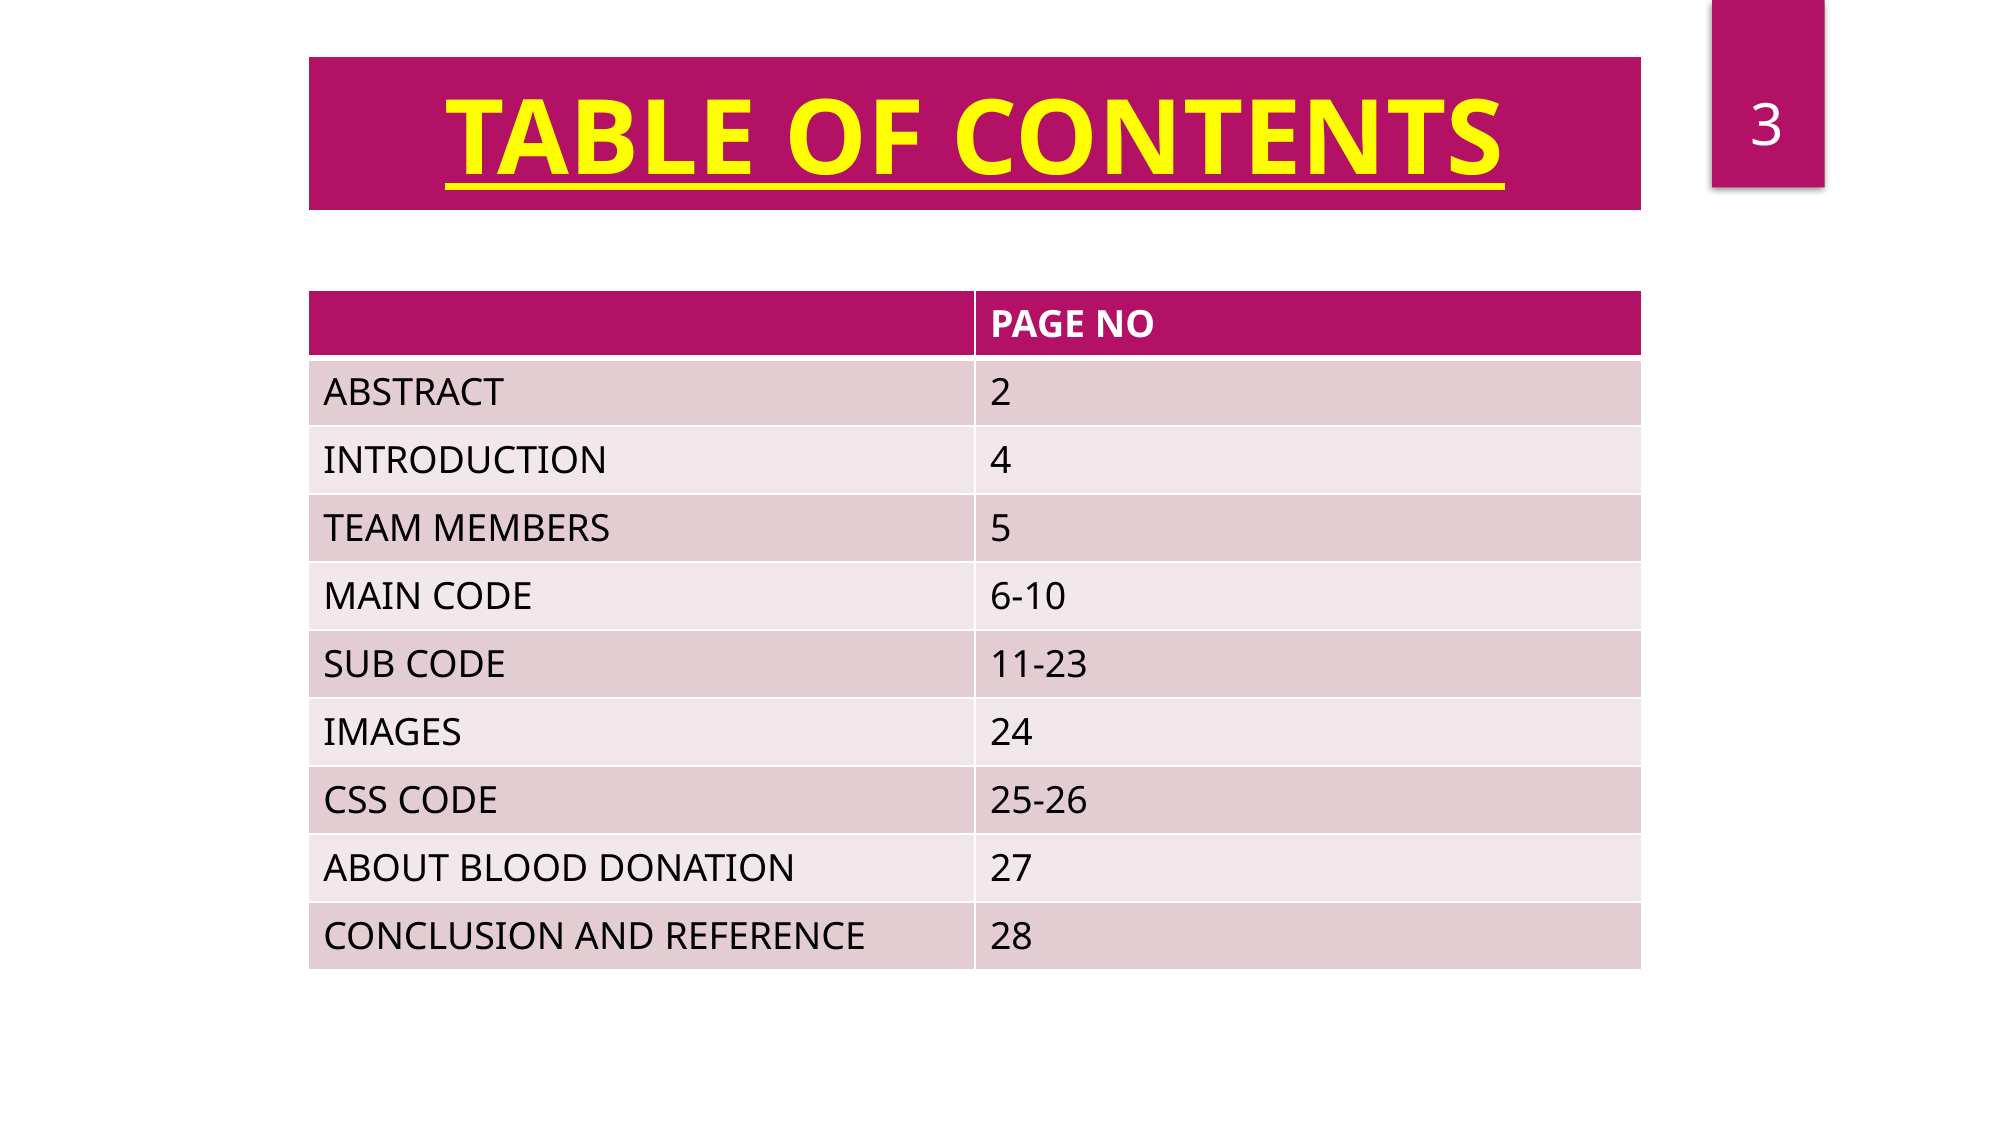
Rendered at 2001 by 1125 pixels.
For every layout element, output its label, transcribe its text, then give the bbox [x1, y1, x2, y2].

table_cell INTRODUCTION [309, 427, 974, 493]
table_header TABLE OF CONTENTS [309, 57, 1641, 210]
table_cell 27 [976, 835, 1641, 901]
table_cell 5 [976, 495, 1641, 561]
table_cell 11-23 [976, 631, 1641, 697]
table_cell SUB CODE [309, 631, 974, 697]
table_header PAGE NO [976, 291, 1641, 355]
table_cell 24 [976, 699, 1641, 765]
table_cell ABSTRACT [309, 361, 974, 425]
table_cell 6-10 [976, 563, 1641, 629]
slide_number 3 [1698, 48, 1836, 175]
table_cell 28 [976, 903, 1641, 969]
table_cell CONCLUSION AND REFERENCE [309, 903, 974, 969]
table_cell ABOUT BLOOD DONATION [309, 835, 974, 901]
table_cell 2 [976, 361, 1641, 425]
table_cell MAIN CODE [309, 563, 974, 629]
table_cell CSS CODE [309, 767, 974, 833]
table_header [309, 291, 974, 355]
table_cell 25-26 [976, 767, 1641, 833]
table_cell 4 [976, 427, 1641, 493]
table_cell IMAGES [309, 699, 974, 765]
table_cell TEAM MEMBERS [309, 495, 974, 561]
